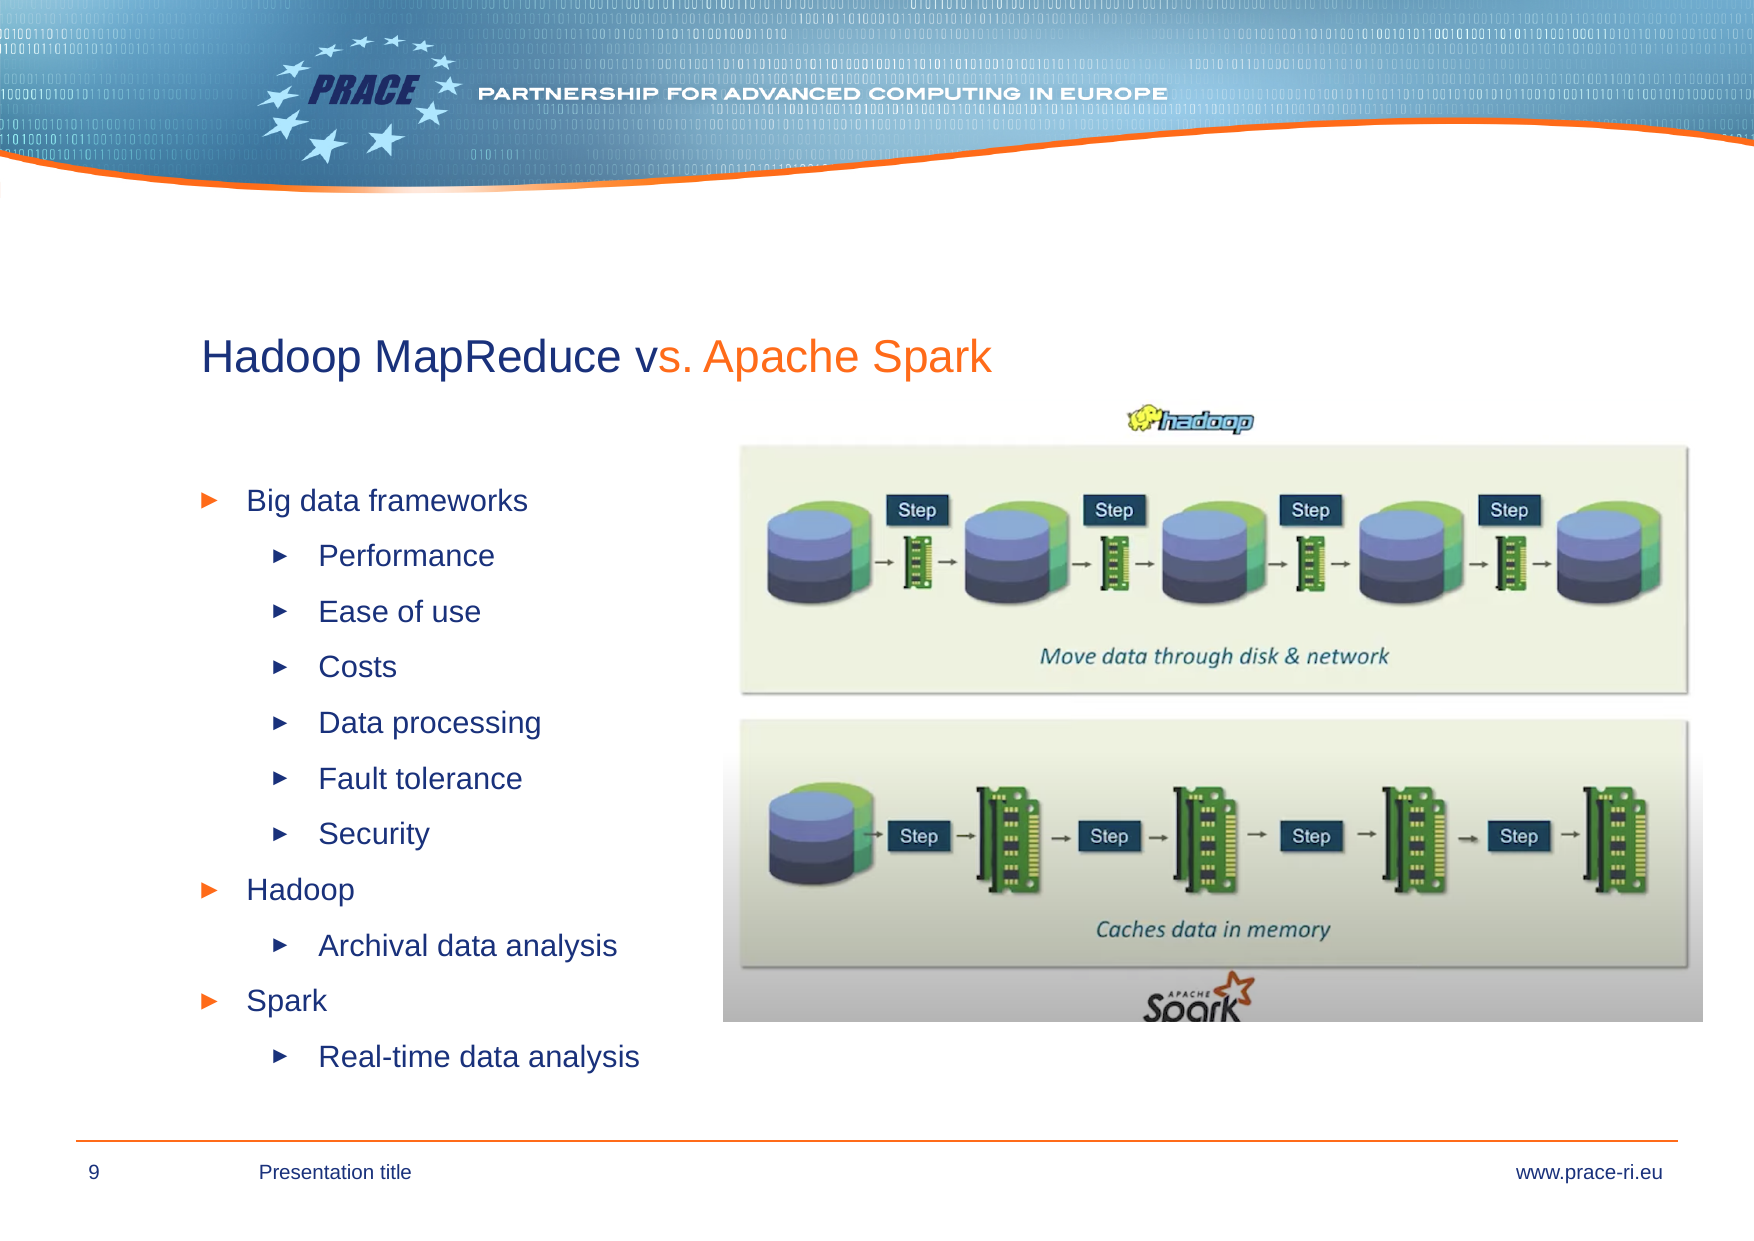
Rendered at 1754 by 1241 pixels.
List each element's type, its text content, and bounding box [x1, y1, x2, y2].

list Big data frameworks Performance Ease of use Costs Data processing Fault tolerance Security Hadoop Archival data analysis Spark Real-time data analysis [186, 446, 1582, 1089]
title Hadoop MapReduce vs. Apache Spark [186, 250, 1582, 398]
picture [0, 0, 1754, 198]
picture [723, 399, 1703, 1022]
